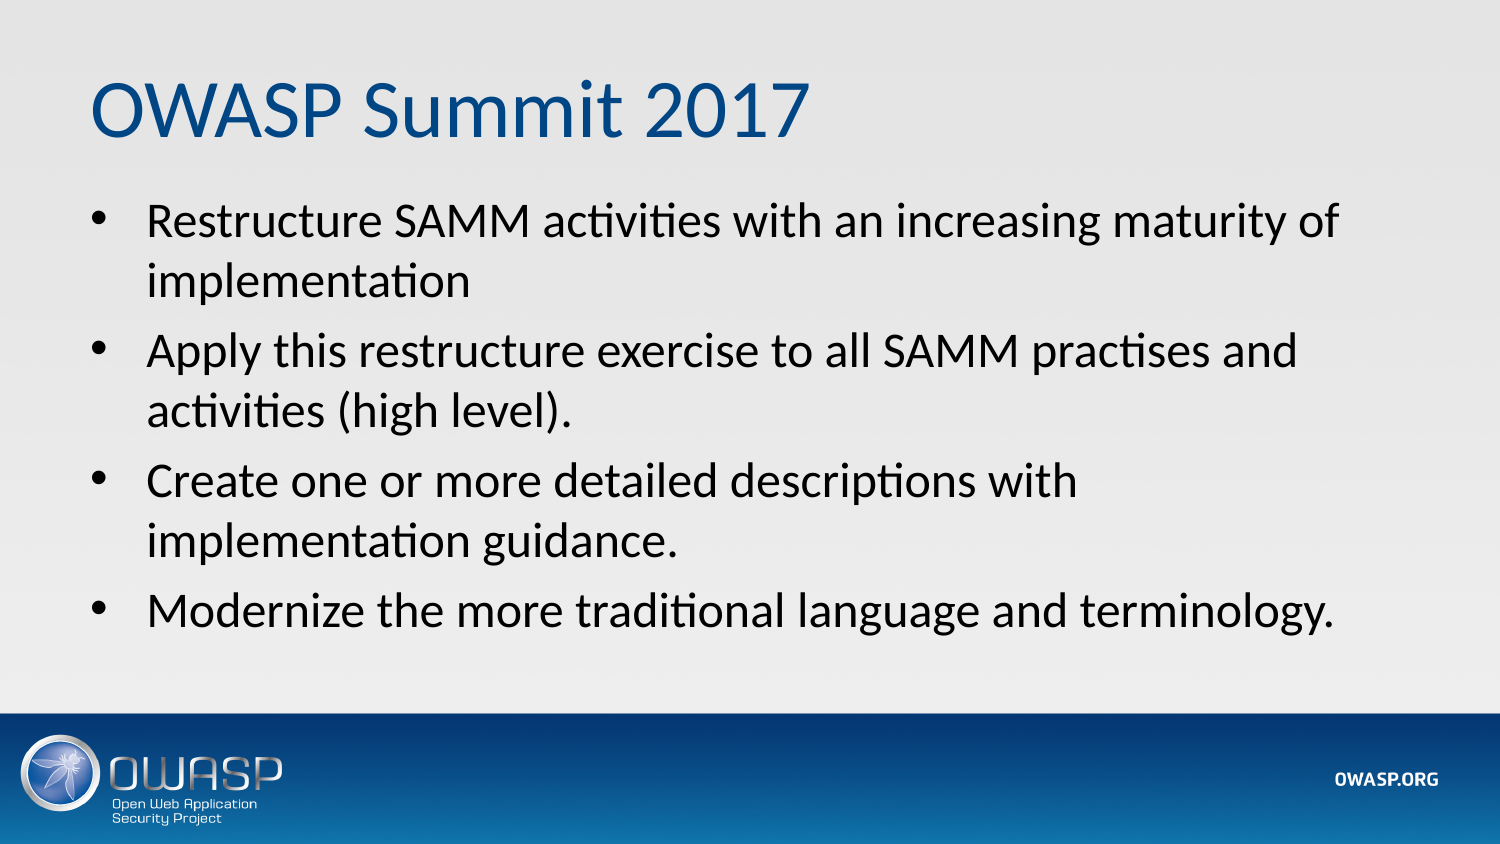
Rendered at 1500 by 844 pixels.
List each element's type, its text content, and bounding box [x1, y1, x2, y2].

list Restructure SAMM activities with an increasing maturity of implementation Apply this restructure exercise to all SAMM practises and activities (high level). Create one or more detailed descriptions with implementation guidance. Modernize the more traditional language and terminology. [75, 179, 1425, 737]
title OWASP Summit 2017 [75, 33, 1425, 175]
picture [0, 0, 1500, 844]
